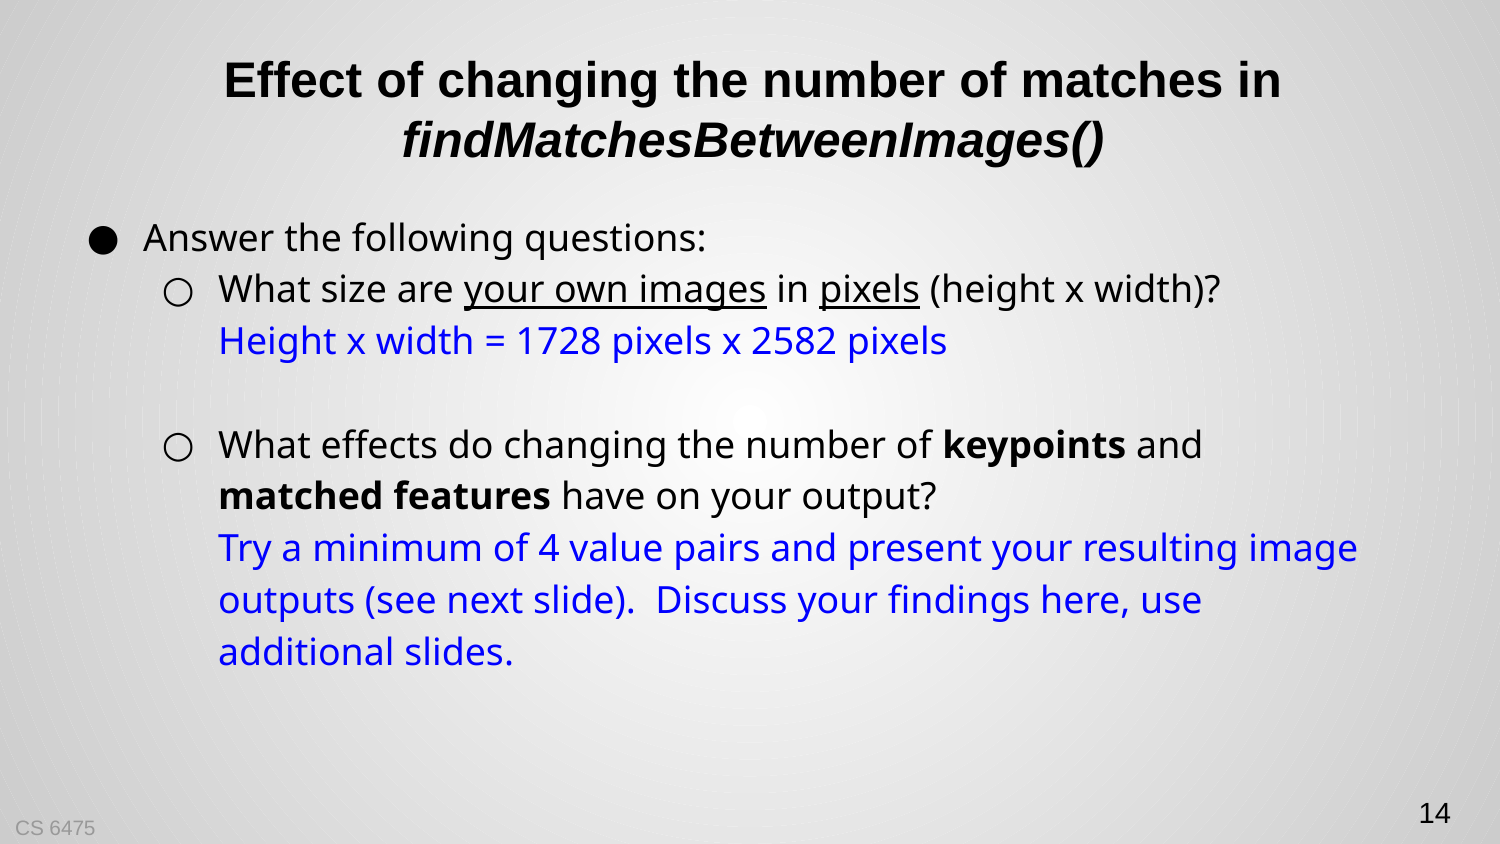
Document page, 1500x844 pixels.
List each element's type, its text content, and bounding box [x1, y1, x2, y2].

text_box CS 6475 [0, 811, 113, 844]
slide_number 14 [1403, 779, 1494, 844]
list Answer the following questions: What size are your own images in pixels (height x width)? Height x width = 1728 pixels x 2582 pixels What effects do changing the number of keypoints and matched features have on your output? Try a minimum of 4 value pairs and present your resulting image outputs (see next slide). Discuss your findings here, use additional slides. [53, 191, 1387, 792]
title Effect of changing the number of matches in findMatchesBetweenImages() [28, 32, 1478, 186]
